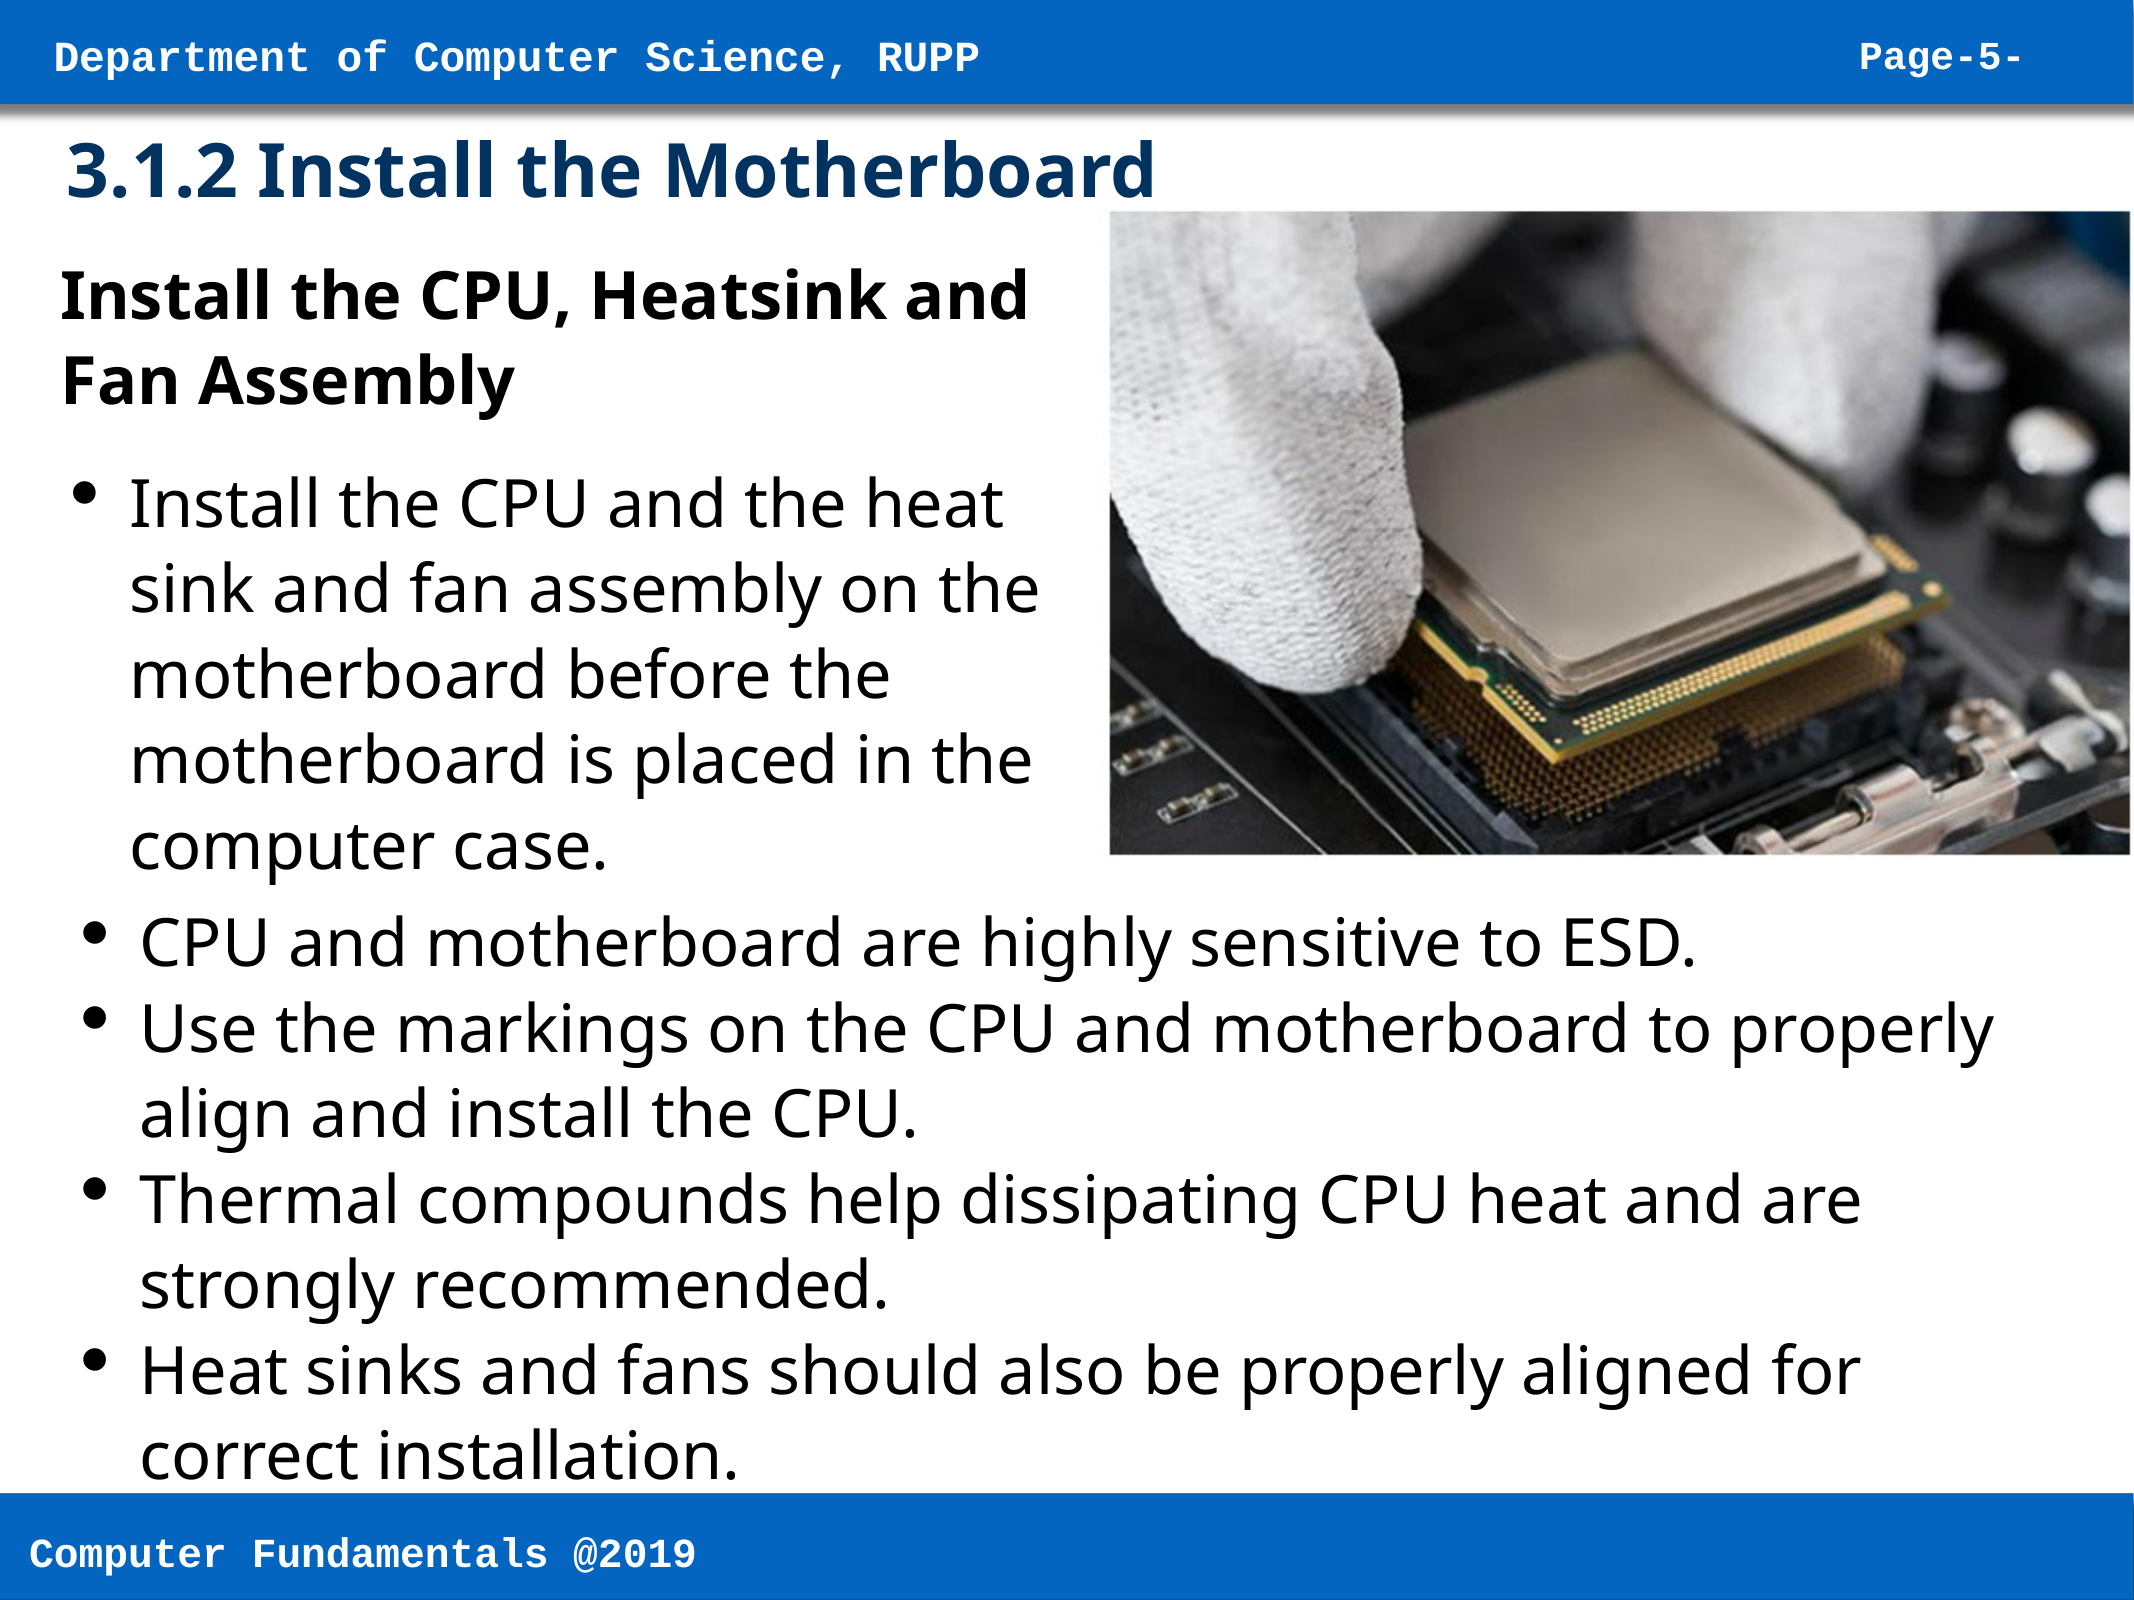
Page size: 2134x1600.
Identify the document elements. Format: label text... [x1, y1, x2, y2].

text_box CPU and motherboard are highly sensitive to ESD. Use the markings on the CPU and motherboard to properly align and install the CPU. Thermal compounds help dissipating CPU heat and are strongly recommended. Heat sinks and fans should also be properly aligned for correct installation. [68, 887, 2092, 1501]
text_box Install the CPU and the heat sink and fan assembly on the motherboard before the motherboard is placed in the computer case. [58, 447, 1100, 890]
picture [1099, 207, 2134, 859]
text_box Install the CPU, Heatsink and Fan Assembly [45, 239, 1064, 426]
text_box 3.1.2 Install the Motherboard [58, 68, 2108, 266]
